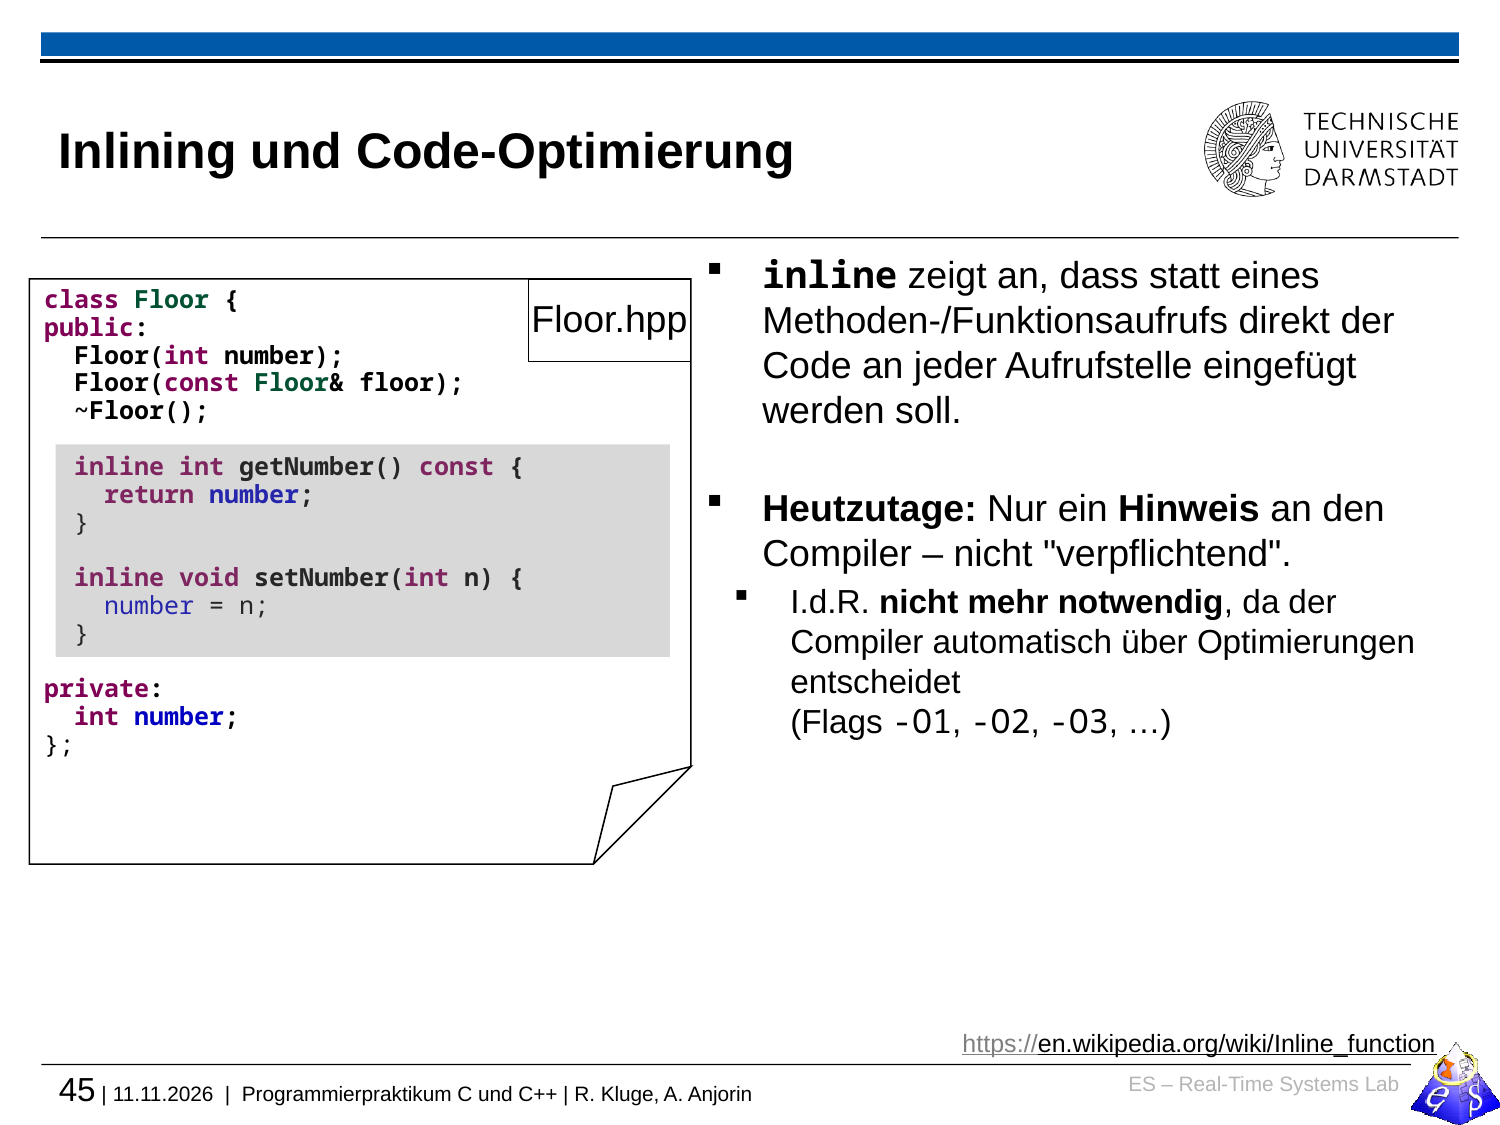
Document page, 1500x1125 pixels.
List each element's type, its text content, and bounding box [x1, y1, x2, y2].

text_box [55, 444, 670, 657]
text_box Floor.hpp [528, 278, 691, 362]
picture [1411, 1041, 1500, 1125]
list inline zeigt an, dass statt eines Methoden-/Funktionsaufrufs direkt der Code an jeder Aufrufstelle eingefügt werden soll. Heutzutage: Nur ein Hinweis an den Compiler – nicht "verpflichtend". I.d.R. nicht mehr notwendig, da der Compiler automatisch über Optimierungen entscheidet (Flags -O1, -O2, -O3, …) [690, 243, 1459, 1059]
text_box Parameters: first, last Input iterators to the initial and final positions in a sequence to be copied. The range used is [first,last), which contains all the elements between first and last, including the element pointed by first but not the element pointed by last. result Output iterator to the initial position in the destination sequence. This shall not point to any element in the range [first,last). [593, 767, 689, 863]
text_box https://en.wikipedia.org/wiki/Inline_function [799, 1022, 1459, 1094]
text_box class Floor { public: Floor(int number); Floor(const Floor& floor); ~Floor(); inline int getNumber() const { return number; } inline void setNumber(int n) { number = n; } private: int number; }; [29, 278, 691, 865]
picture [1187, 84, 1483, 214]
title Inlining und Code-Optimierung [58, 80, 1187, 218]
